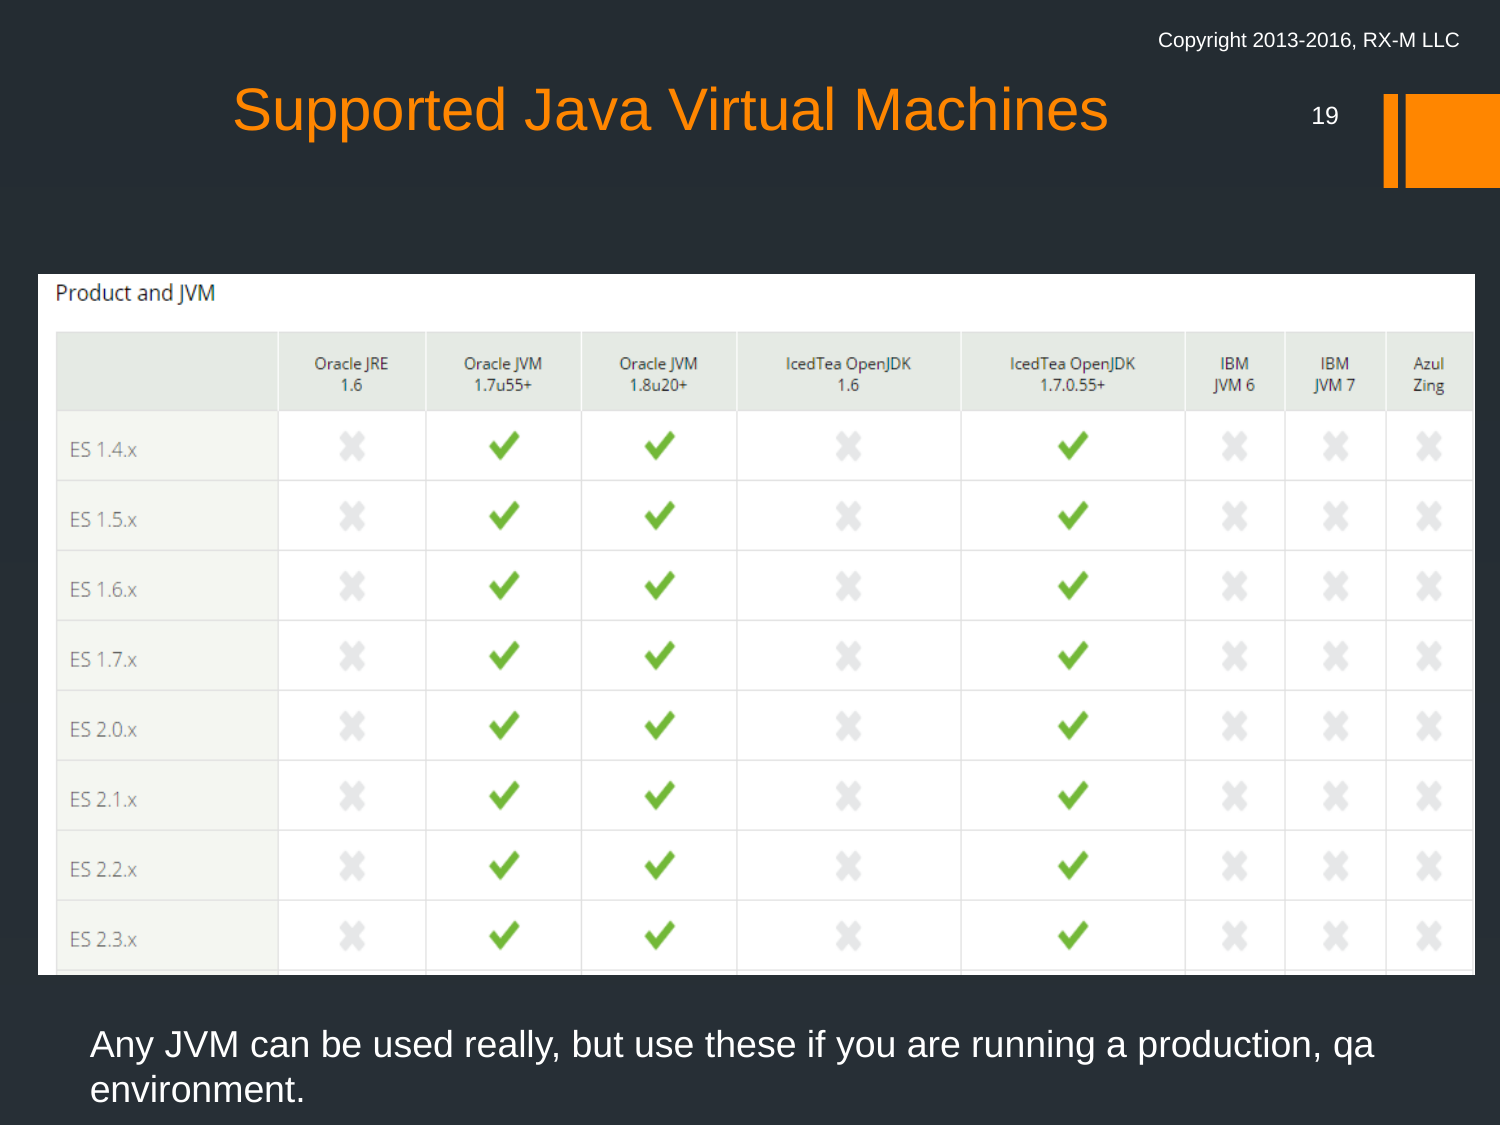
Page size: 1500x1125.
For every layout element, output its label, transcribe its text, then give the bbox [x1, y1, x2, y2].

footer Copyright 2013-2016, RX-M LLC [1106, 26, 1475, 76]
slide_number 19 [1199, 90, 1355, 140]
title Supported Java Virtual Machines [37, 17, 1125, 150]
picture [37, 274, 1476, 976]
text_box Any JVM can be used really, but use these if you are running a production, qa environment. [75, 1012, 1475, 1118]
